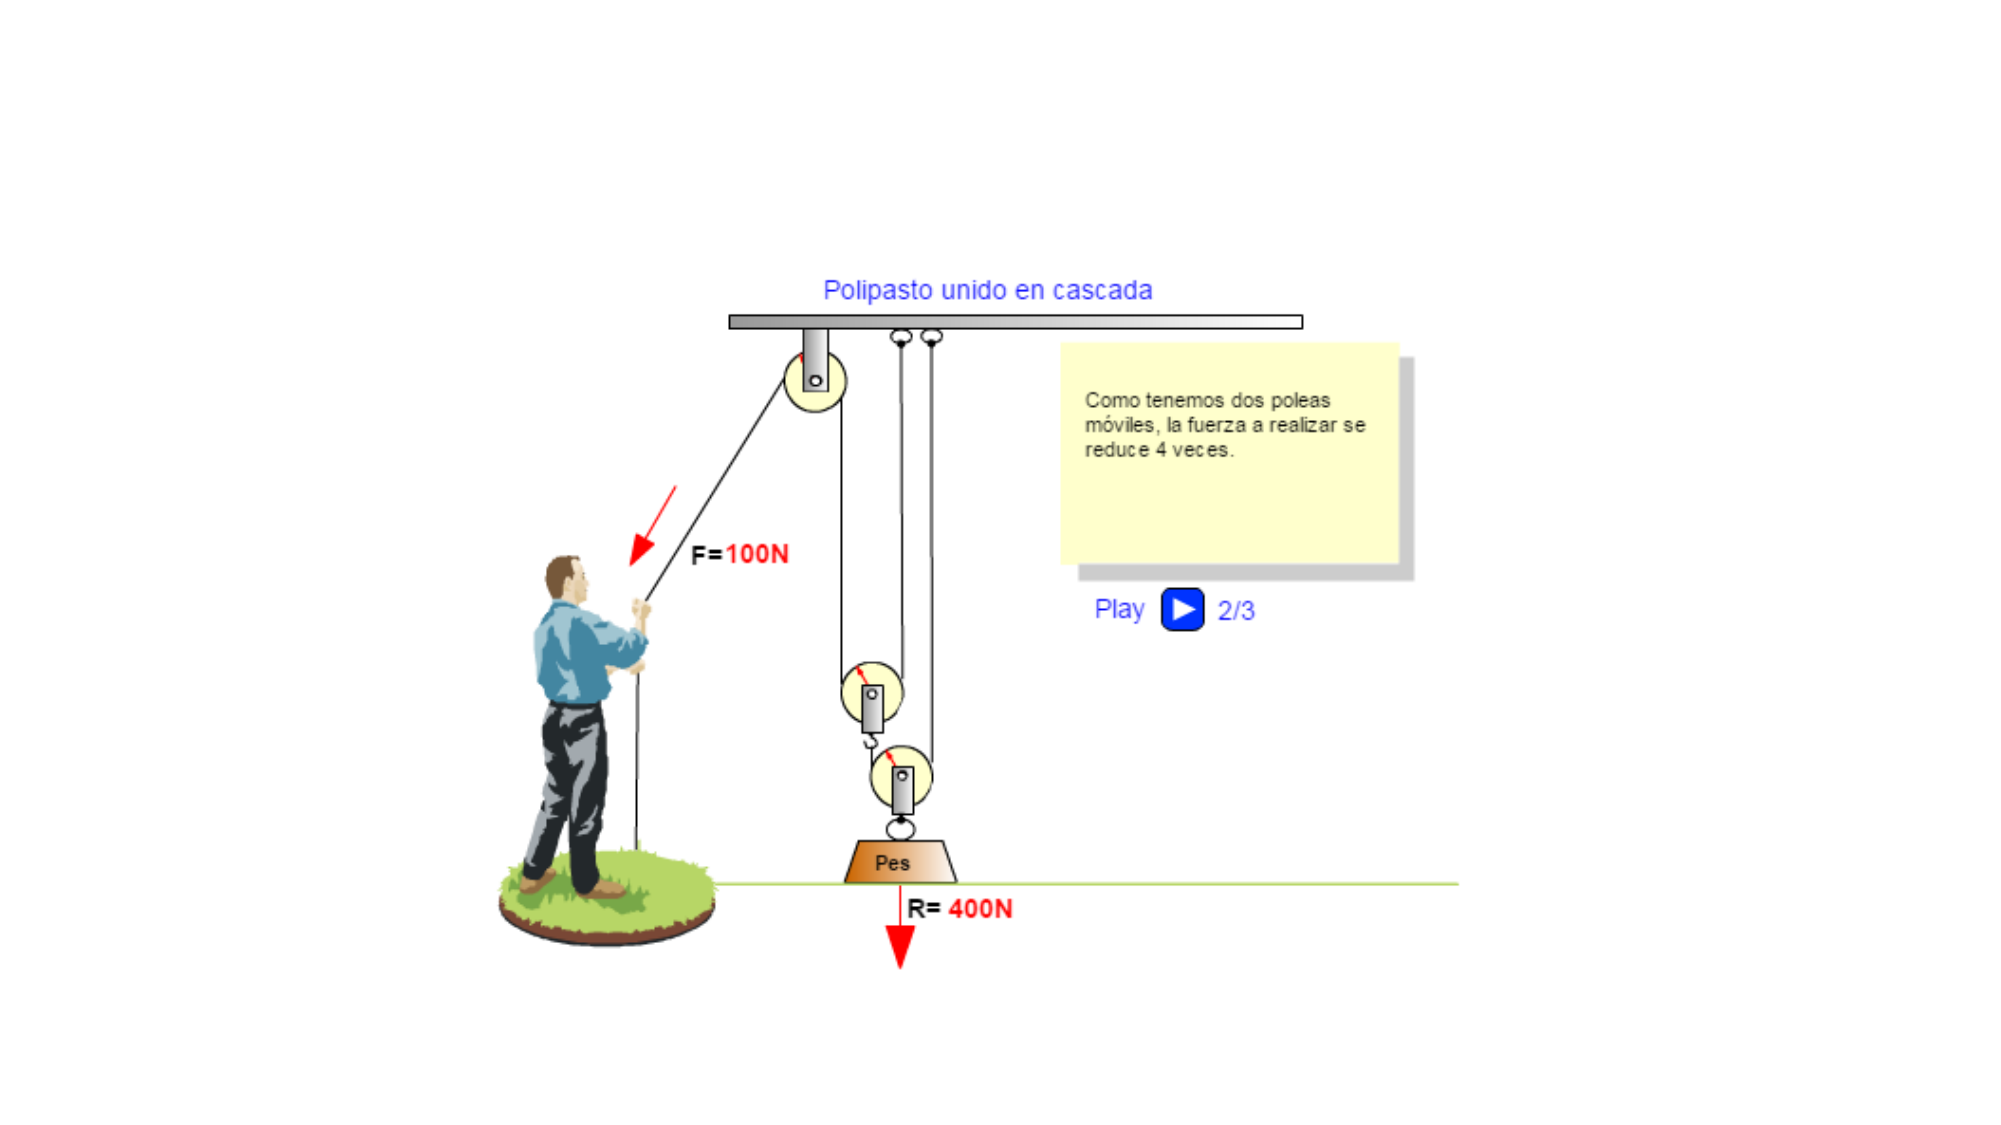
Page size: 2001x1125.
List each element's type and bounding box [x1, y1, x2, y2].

picture [444, 213, 1509, 1014]
